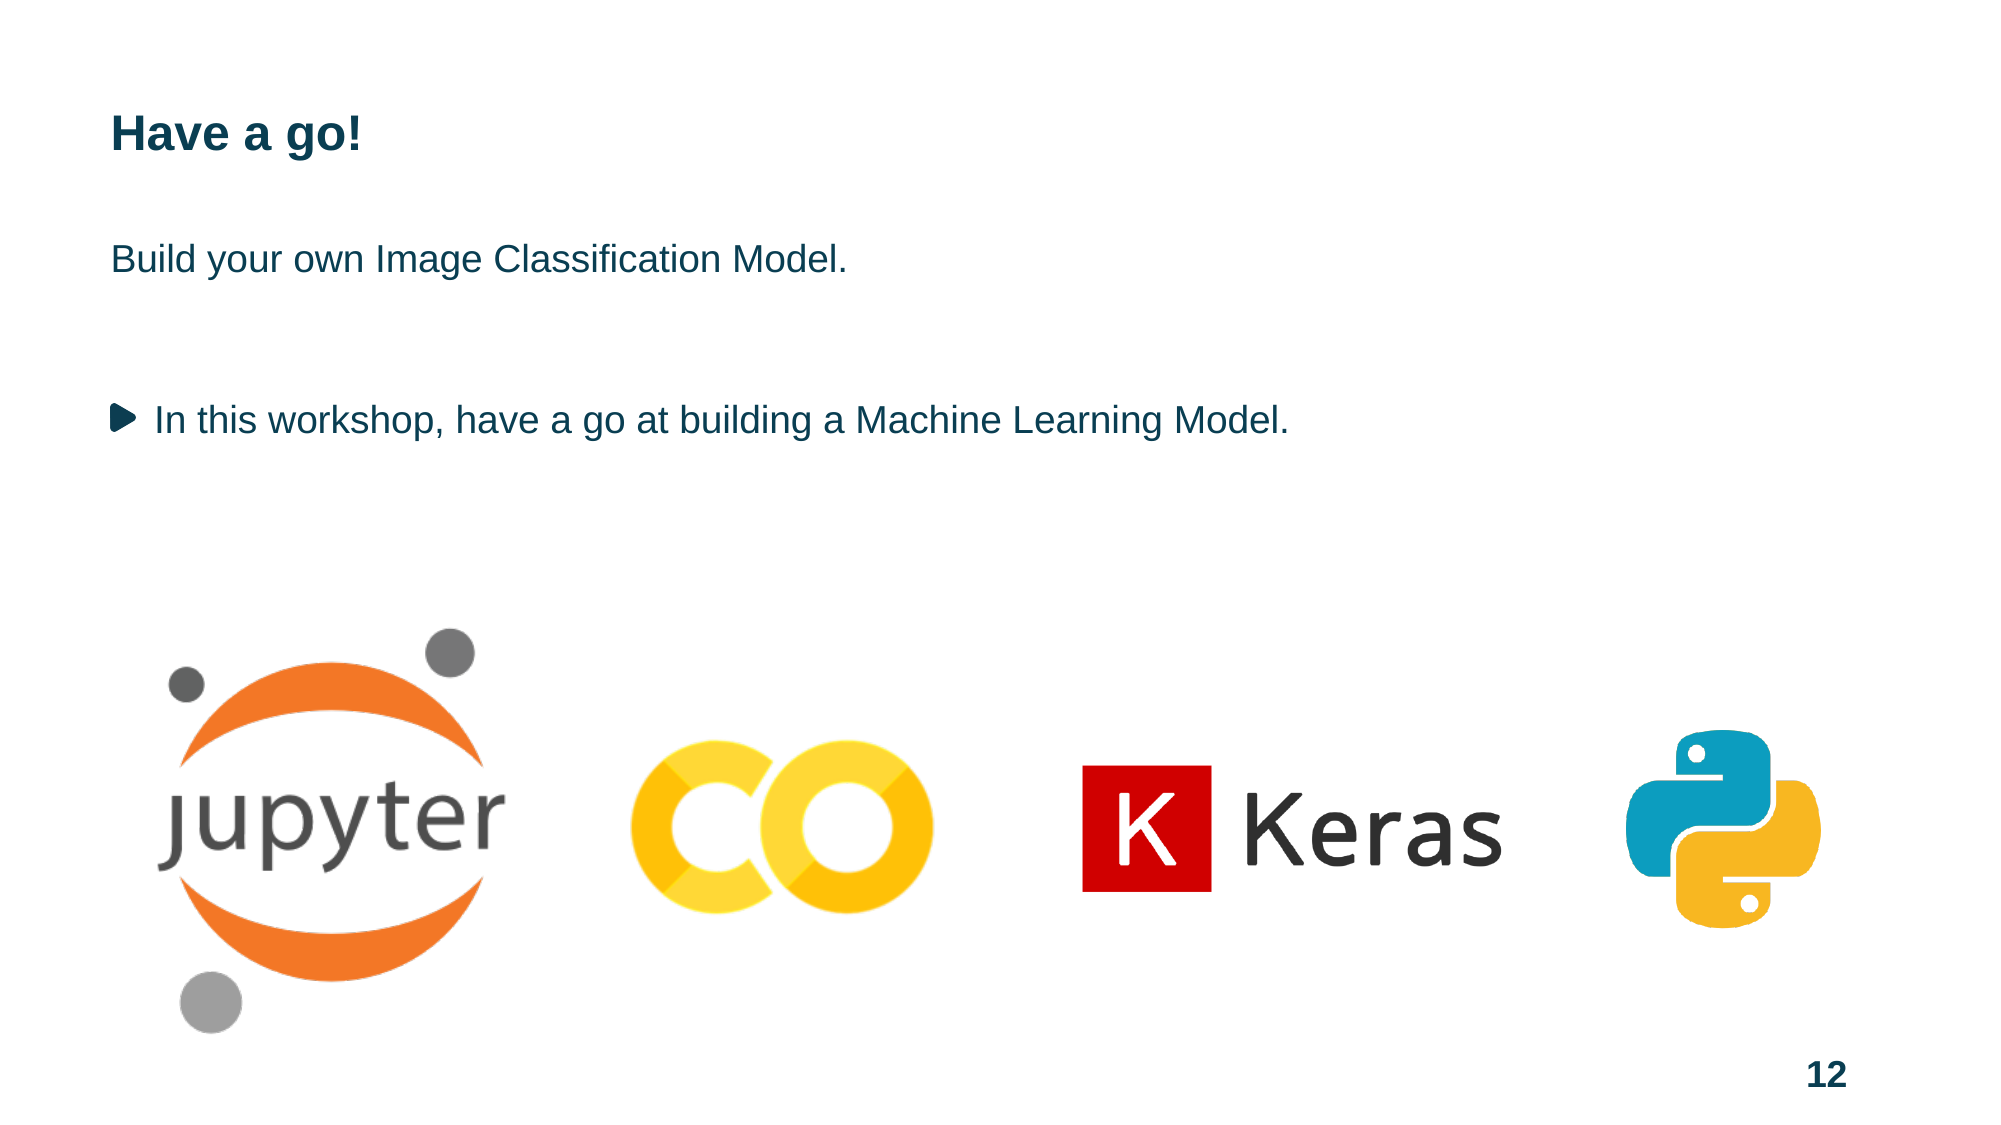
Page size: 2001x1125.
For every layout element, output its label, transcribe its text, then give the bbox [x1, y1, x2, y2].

picture [111, 610, 550, 1048]
list Build your own Image Classification Model. [95, 231, 1894, 324]
picture [582, 627, 983, 1028]
picture [1080, 637, 1915, 1021]
title Have a go! [95, 78, 1896, 191]
picture [110, 403, 138, 432]
slide_number 12 [1412, 1042, 1863, 1103]
list In this workshop, have a go at building a Machine Learning Model. [95, 363, 1896, 963]
